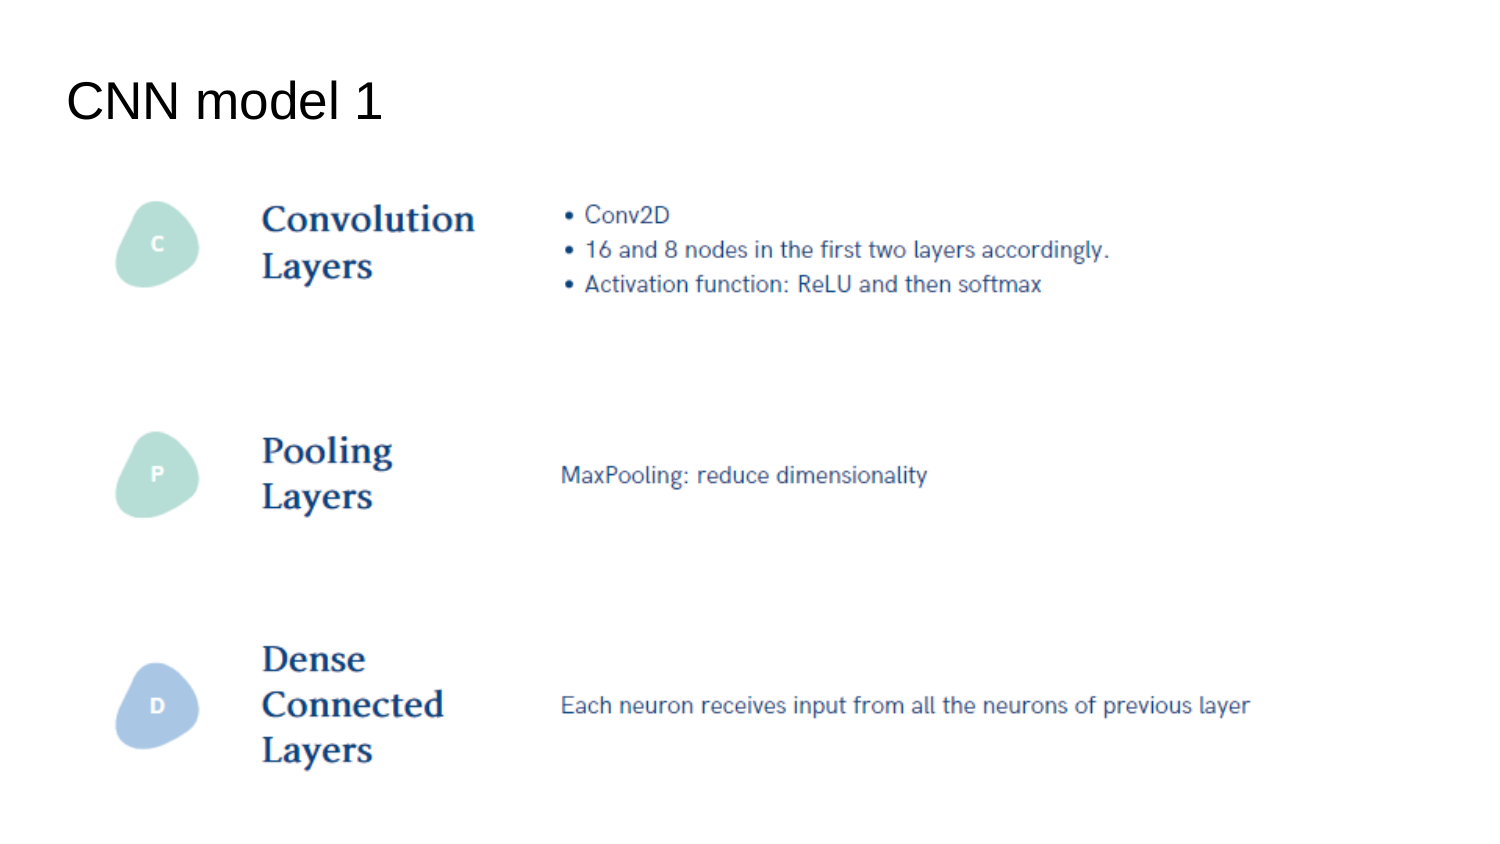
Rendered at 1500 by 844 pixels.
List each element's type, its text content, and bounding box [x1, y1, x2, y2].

picture [73, 186, 1274, 781]
title CNN model 1 [51, 51, 1449, 146]
